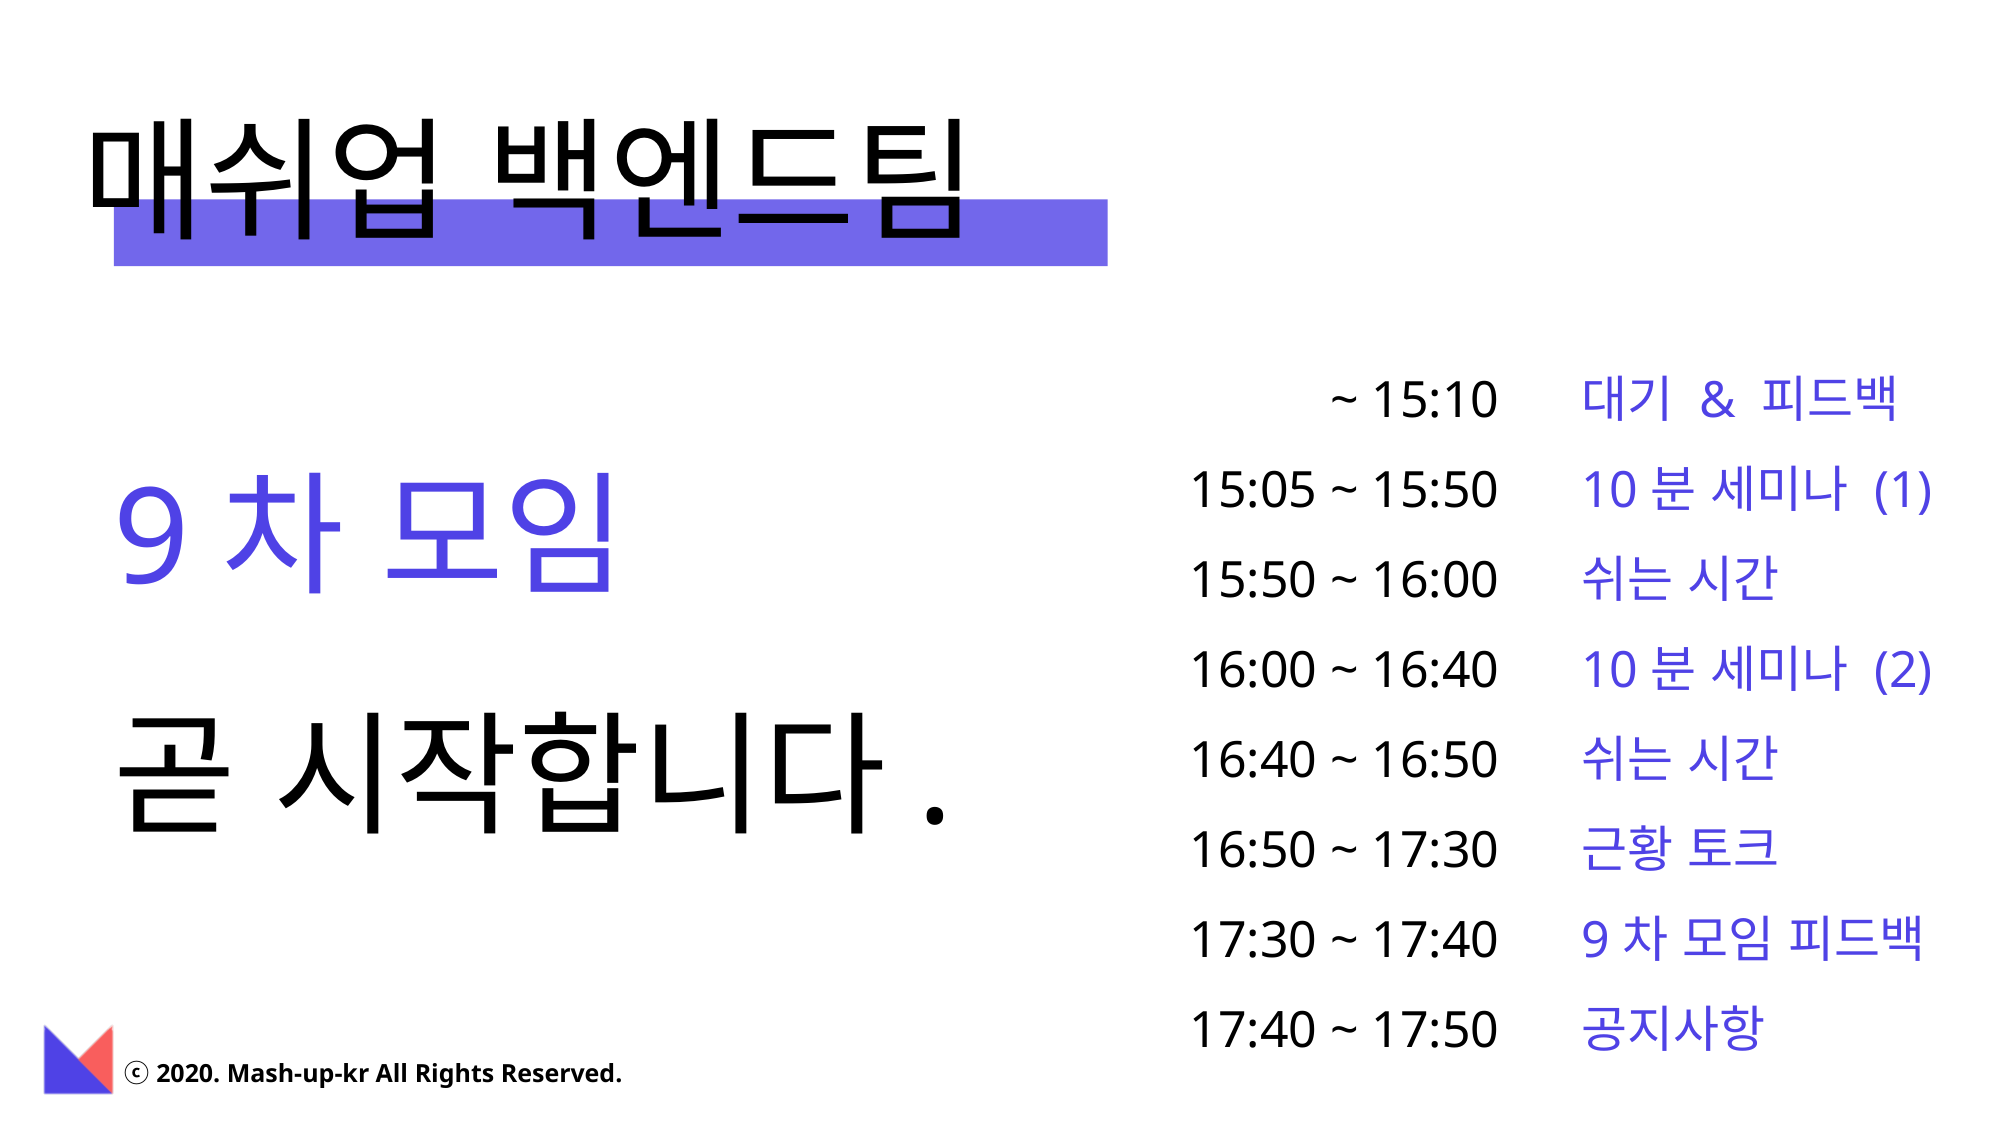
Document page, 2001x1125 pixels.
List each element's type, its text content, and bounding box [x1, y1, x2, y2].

text_box [113, 198, 1109, 267]
picture [41, 1024, 115, 1096]
text_box ~ 15:10 15:05 ~ 15:50 15:50 ~ 16:00 16:00 ~ 16:40 16:40 ~ 16:50 16:50 ~ 17:30 17:30 ~ 17:40 17:40 ~ 17:50 [1174, 330, 1514, 1065]
text_box 대기 & 피드백 10분 세미나 (1) 쉬는 시간 10분 세미나 (2) 쉬는 시간 근황 토크 9차 모임 피드백 공지사항 [1566, 330, 1948, 1065]
text_box 9차 모임 곧 시작합니다. [98, 363, 969, 858]
text_box 매쉬업 백엔드팀 [67, 88, 992, 264]
text_box ⓒ 2020. Mash-up-kr All Rights Reserved. [115, 1049, 638, 1095]
